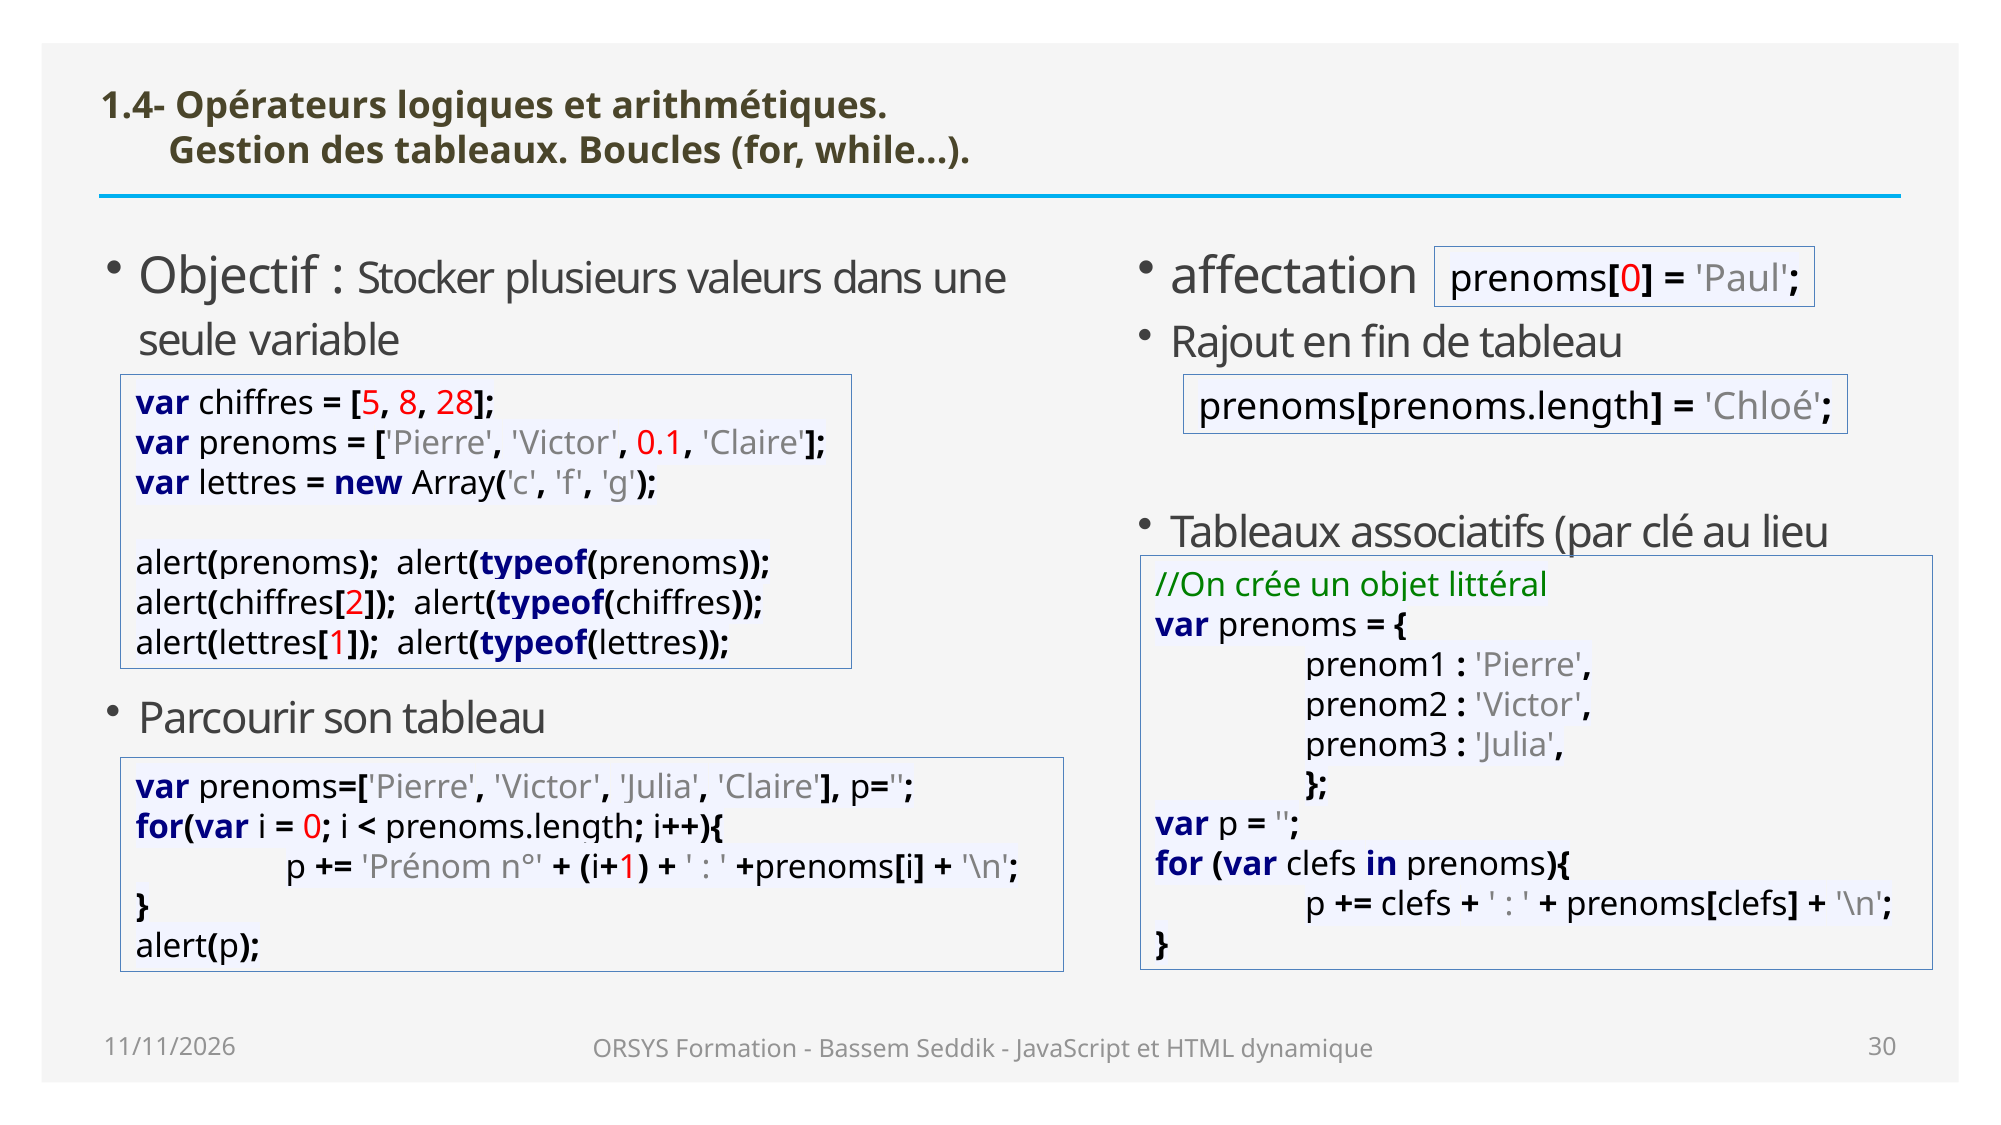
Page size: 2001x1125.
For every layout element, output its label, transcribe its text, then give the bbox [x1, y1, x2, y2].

title 1.4- Opérateurs logiques et arithmétiques. Gestion des tableaux. Boucles (for, while...). [85, 73, 1888, 179]
slide_number 30 [1626, 1018, 1912, 1078]
footer ORSYS Formation - Bassem Seddik - JavaScript et HTML dynamique [340, 1017, 1626, 1078]
text_box prenoms[0] = 'Paul'; [1434, 246, 1815, 307]
text_box //On crée un objet littéral var prenoms = { prenom1 : 'Pierre', prenom2 : 'Victor', prenom3 : 'Julia', }; var p = ''; for (var clefs in prenoms){ p += clefs + ' : ' + prenoms[clefs] + '\n'; } [1140, 555, 1933, 970]
text_box prenoms[prenoms.length] = 'Chloé'; [1183, 374, 1848, 434]
text_box var prenoms=['Pierre', 'Victor', 'Julia', 'Claire'], p=''; for(var i = 0; i < prenoms.length; i++){ p += 'Prénom n°' + (i+1) + ' : ' +prenoms[i] + '\n'; } alert(p); [120, 757, 1064, 972]
text_box affectation Rajout en fin de tableau Tableaux associatifs (par clé au lieu d’index) [1120, 235, 1953, 1018]
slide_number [88, 1017, 340, 1078]
list Objectif : Stocker plusieurs valeurs dans une seule variable Parcourir son tableau [88, 235, 1108, 1017]
text_box var chiffres = [5, 8, 28]; var prenoms = ['Pierre', 'Victor', 0.1, 'Claire']; var lettres = new Array('c', 'f', 'g'); alert(prenoms); alert(typeof(prenoms)); alert(chiffres[2]); alert(typeof(chiffres)); alert(lettres[1]); alert(typeof(lettres)); [120, 374, 852, 669]
